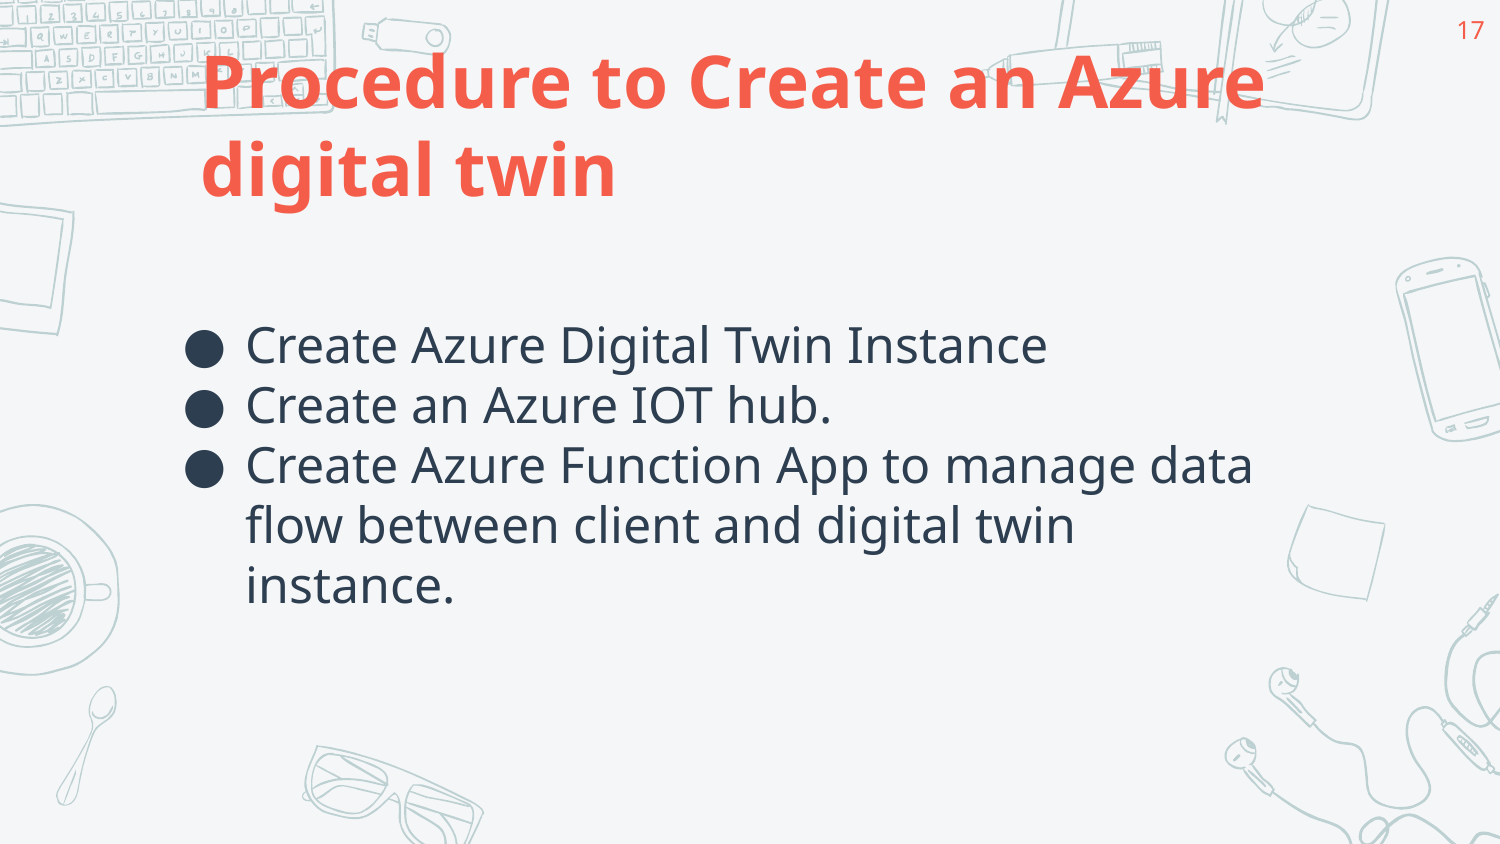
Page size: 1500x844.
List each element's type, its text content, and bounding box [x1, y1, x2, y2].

title Procedure to Create an Azure digital twin [185, 130, 1315, 226]
slide_number ‹#› [1435, 0, 1500, 53]
text_box Create Azure Digital Twin Instance Create an Azure IOT hub. Create Azure Function App to manage data flow between client and digital twin instance. [155, 298, 1277, 628]
